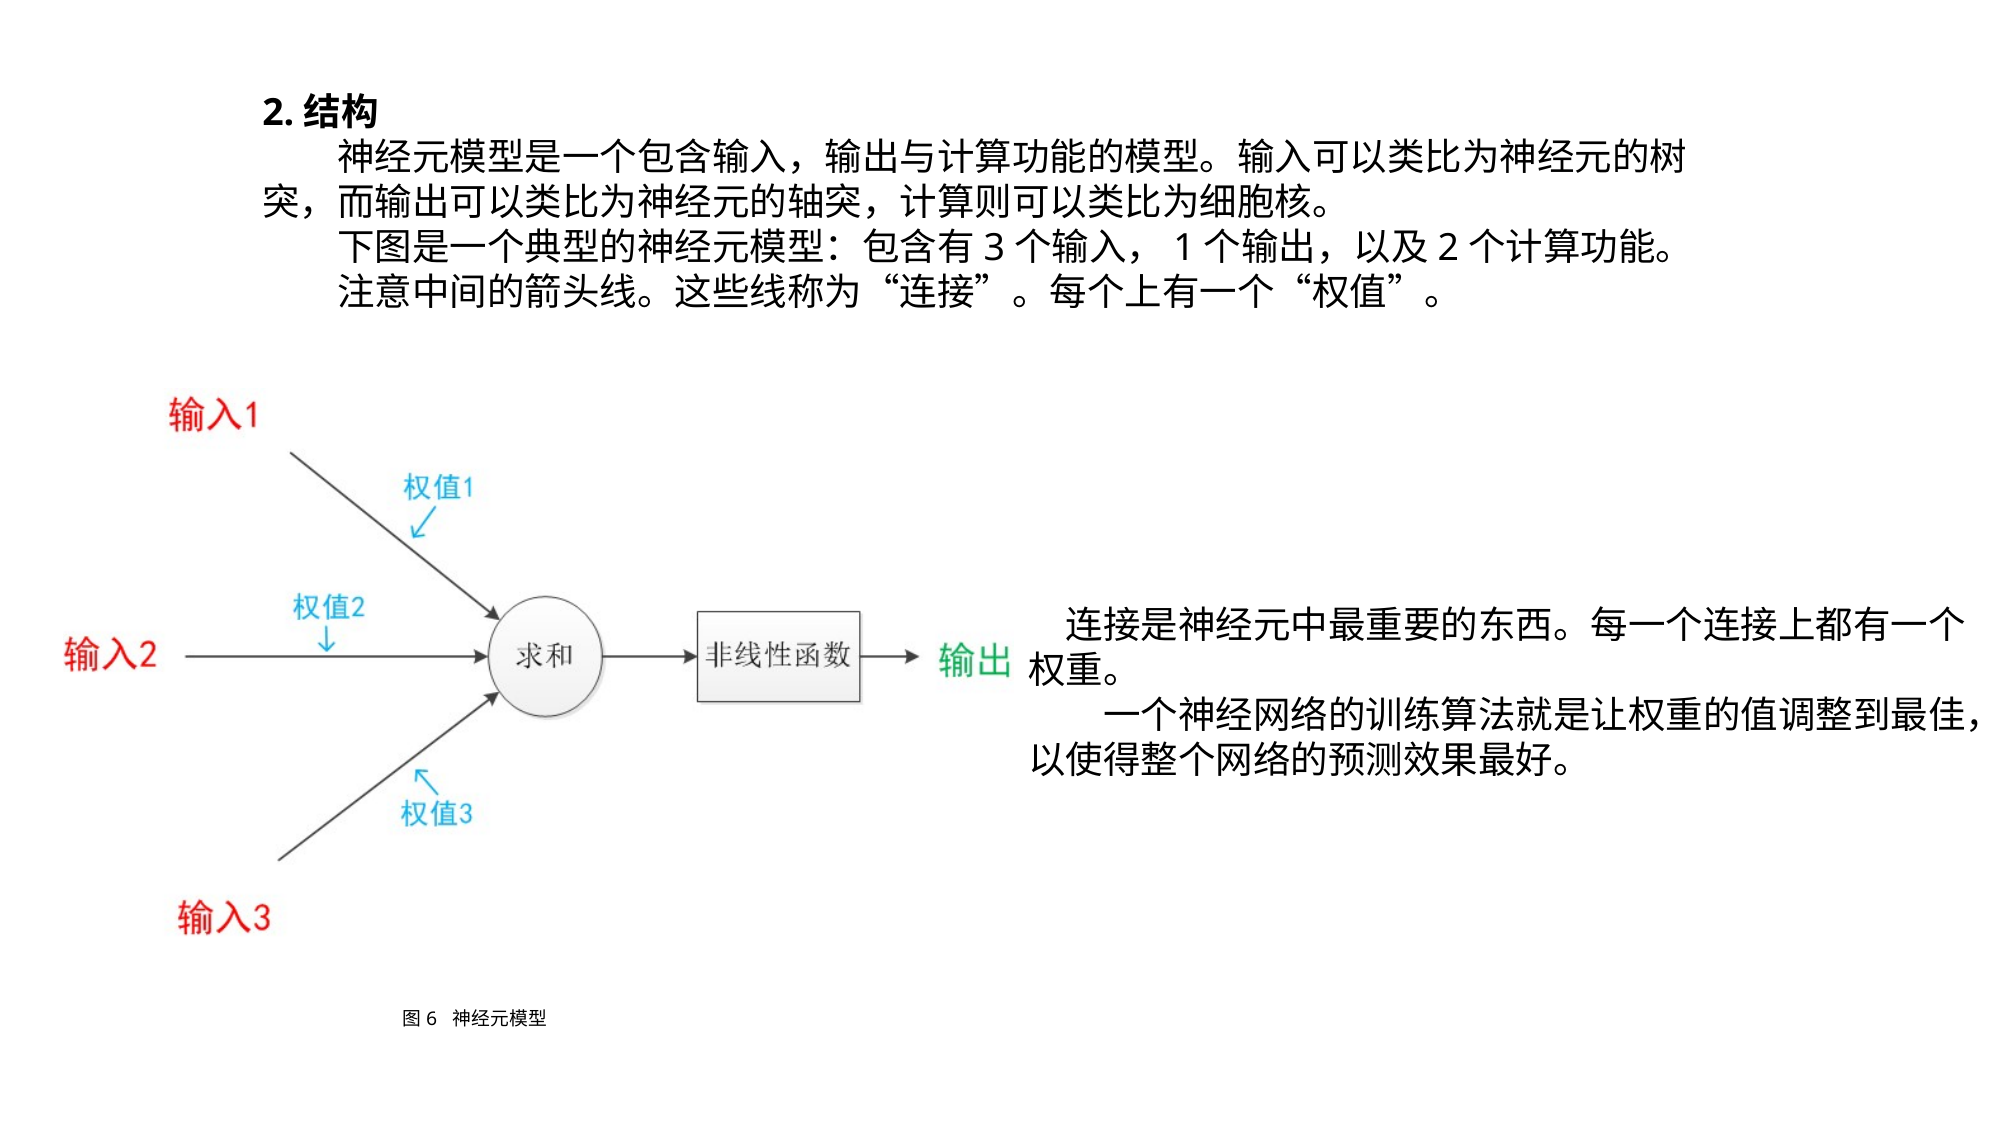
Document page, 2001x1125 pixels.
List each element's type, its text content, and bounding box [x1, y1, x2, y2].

text_box 图6 神经元模型 [387, 976, 567, 1037]
picture [63, 387, 1014, 942]
text_box 2.结构 神经元模型是一个包含输入，输出与计算功能的模型。输入可以类比为神经元的树突，而输出可以类比为神经元的轴突，计算则可以类比为细胞核。 下图是一个典型的神经元模型：包含有3个输入，1个输出，以及2个计算功能。 注意中间的箭头线。这些线称为“连接”。每个上有一个“权值”。 [247, 80, 1709, 321]
text_box 连接是神经元中最重要的东西。每一个连接上都有一个权重。 一个神经网络的训练算法就是让权重的值调整到最佳，以使得整个网络的预测效果最好。 [1019, 593, 2000, 789]
